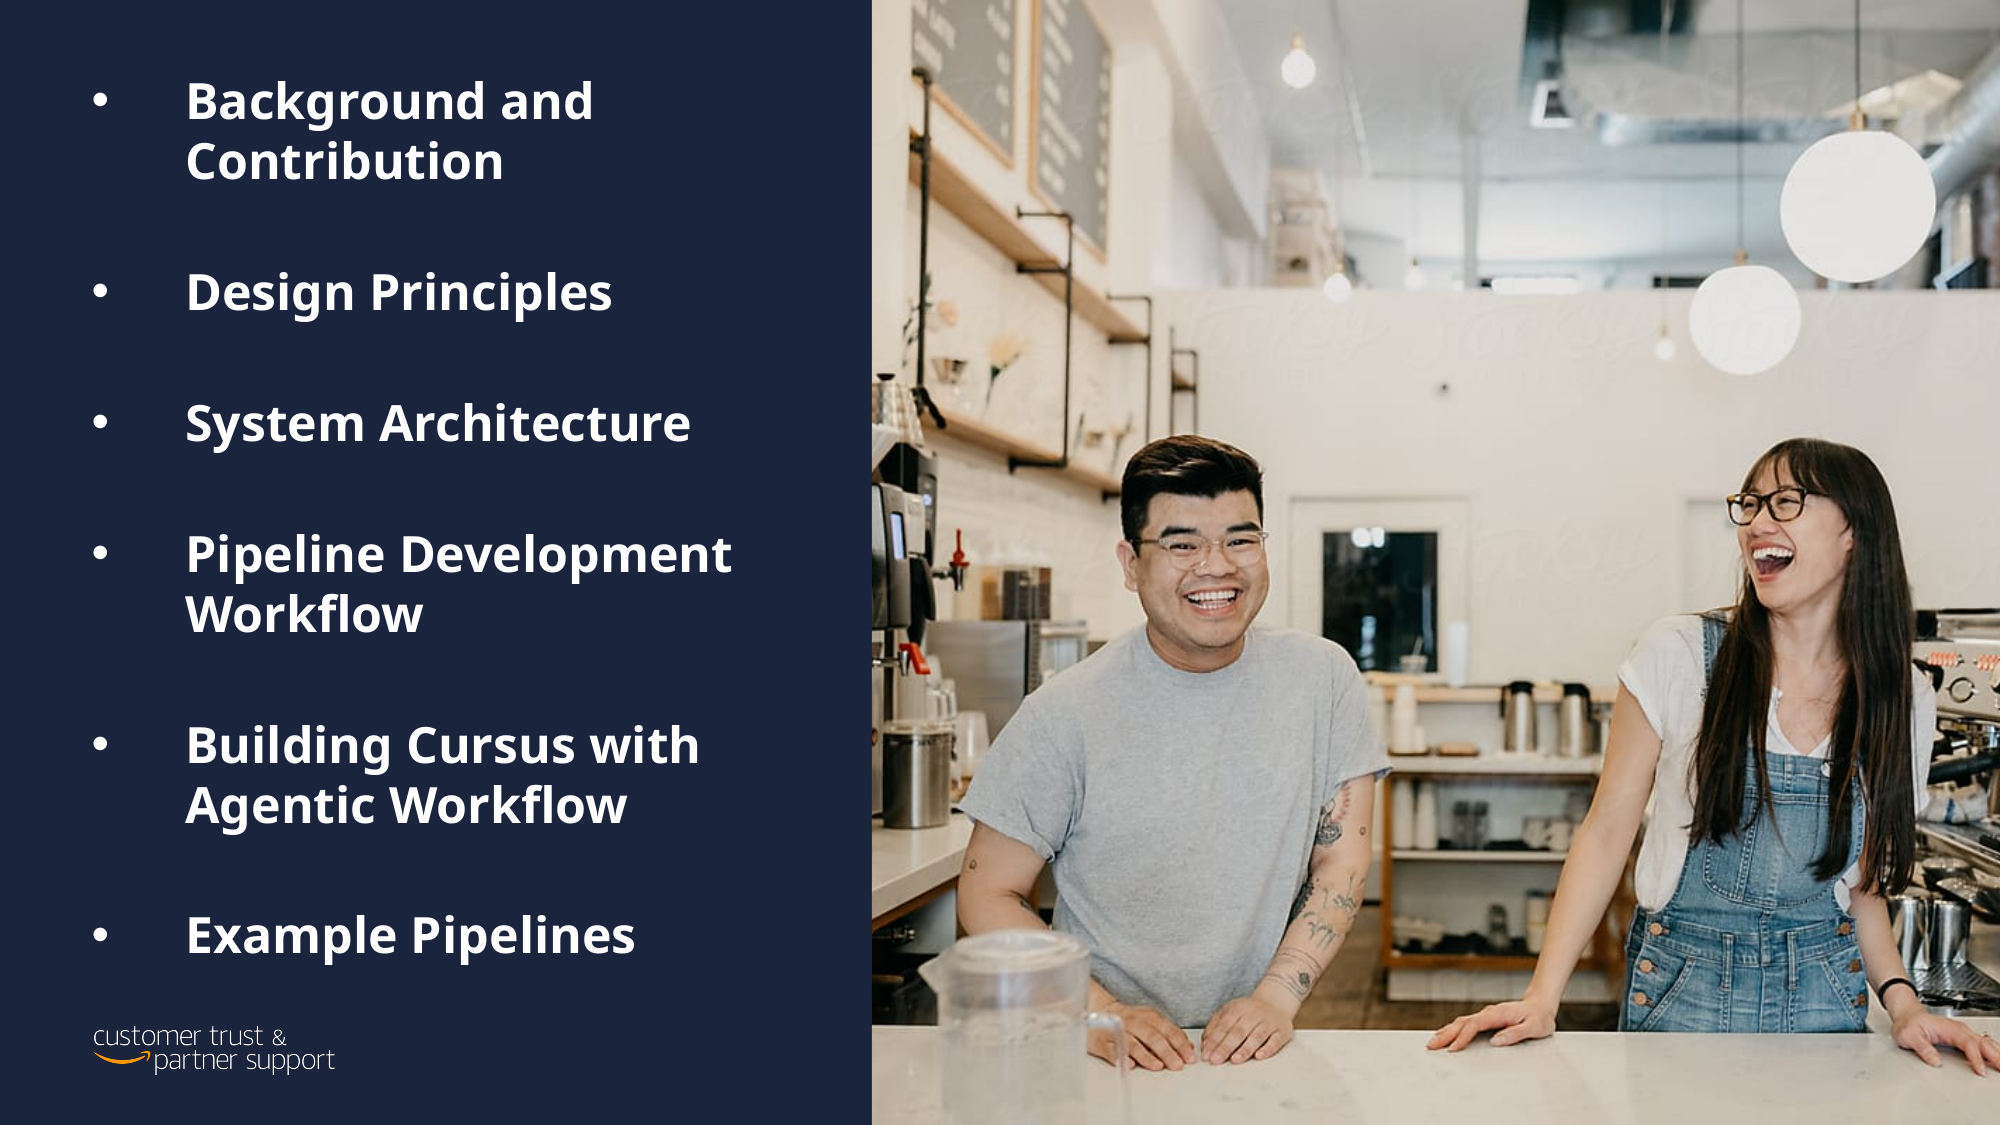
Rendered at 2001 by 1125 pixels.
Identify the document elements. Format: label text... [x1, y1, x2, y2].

picture [871, 0, 2000, 1125]
list Background and Contribution Design Principles System Architecture Pipeline Development Workflow Building Cursus with Agentic Workflow Example Pipelines [76, 62, 798, 972]
